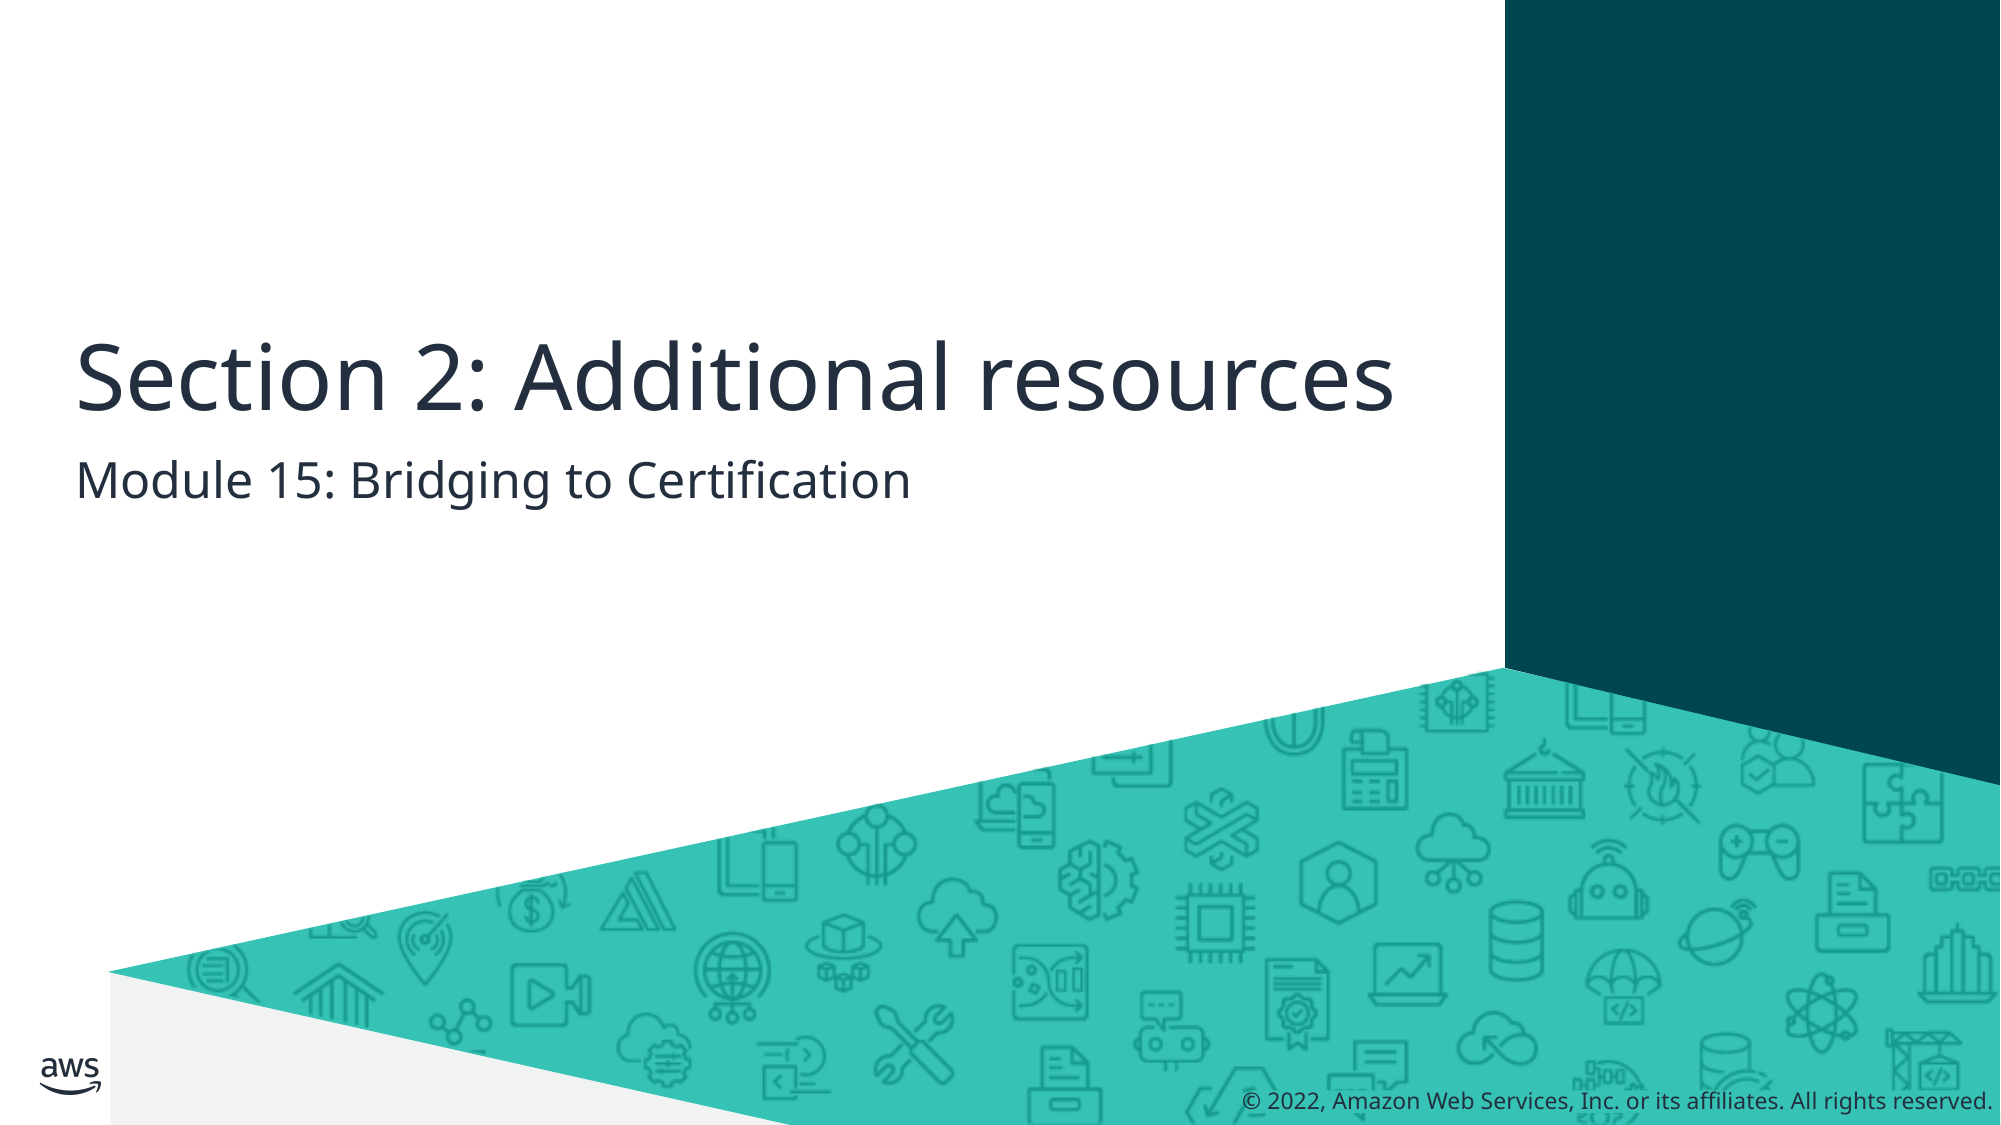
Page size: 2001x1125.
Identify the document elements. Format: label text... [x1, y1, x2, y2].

subtitle Module 15: Bridging to Certification [60, 440, 1499, 786]
picture [39, 1058, 101, 1095]
title Section 2: Additional resources [60, 60, 1499, 437]
